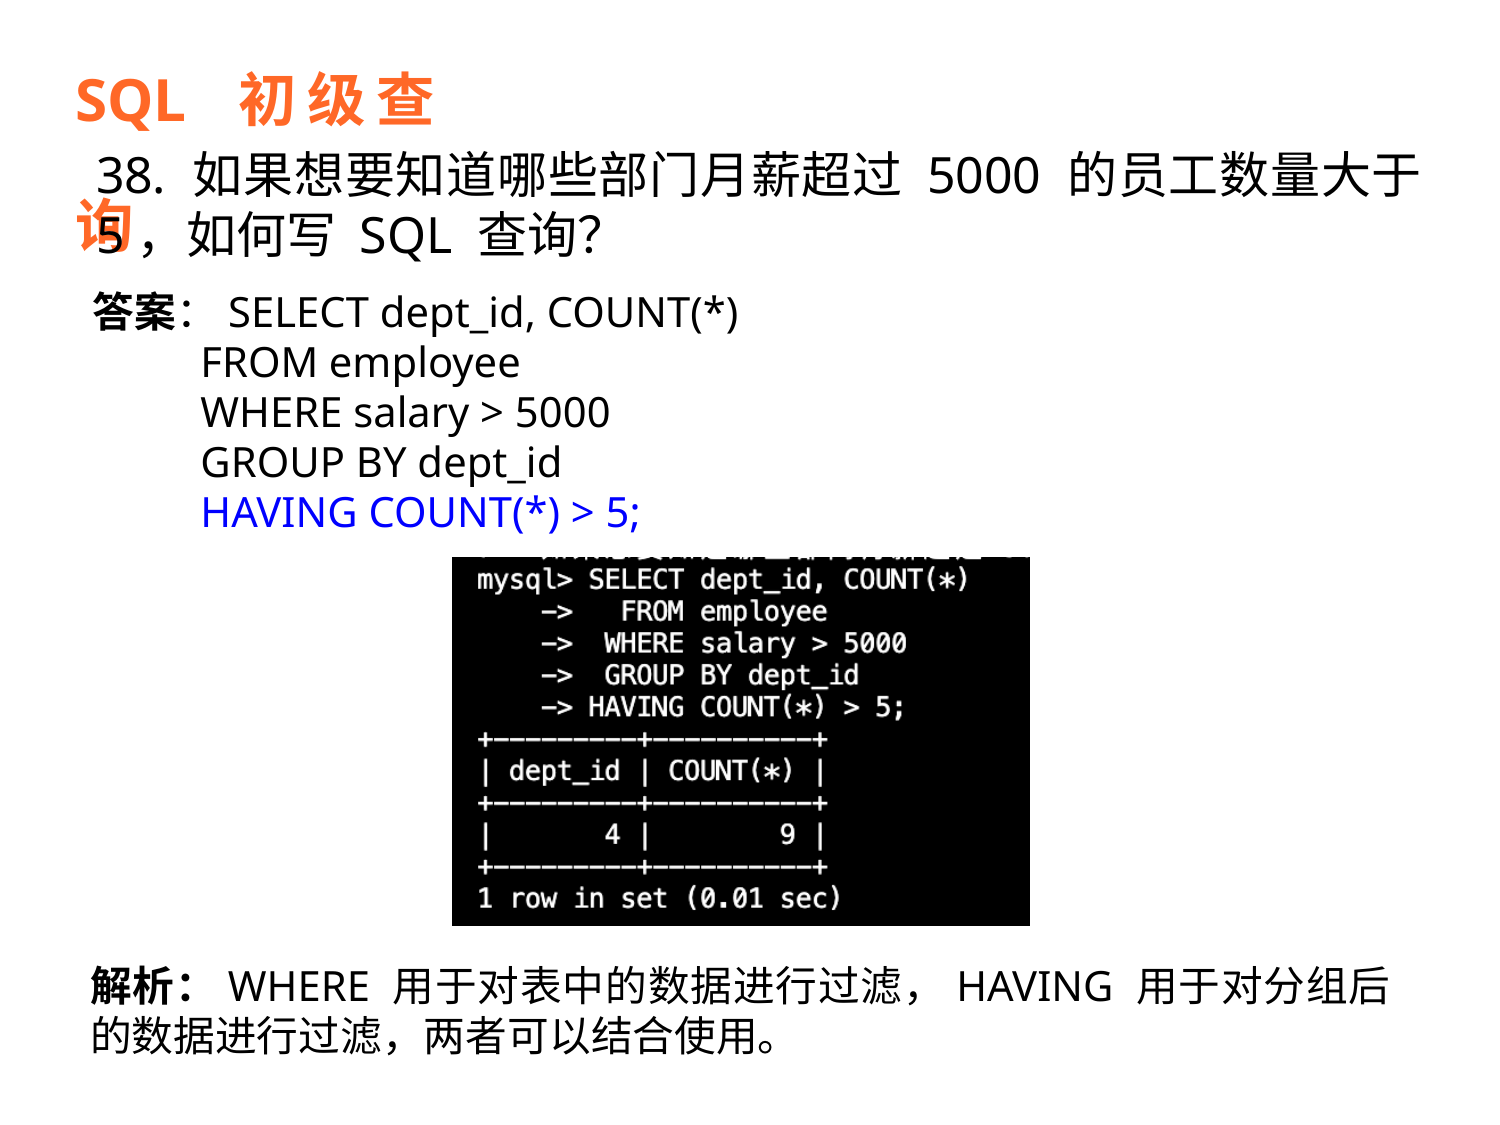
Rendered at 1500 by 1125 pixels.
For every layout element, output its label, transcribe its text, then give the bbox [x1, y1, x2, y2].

picture [452, 557, 1031, 927]
text_box 解析：WHERE 用于对表中的数据进行过滤，HAVING 用于对分组后的数据进行过滤，两者可以结合使用。 [75, 952, 1406, 1068]
text_box 38. 如果想要知道哪些部门月薪超过 5000 的员工数量大于 5，如何写 SQL 查询？ [81, 135, 1437, 271]
text_box SQL 初级查询 [60, 0, 451, 141]
text_box 答案：SELECT dept_id, COUNT(*) FROM employee WHERE salary > 5000 GROUP BY dept_id HAVING COUNT(*) > 5; [78, 278, 1434, 544]
